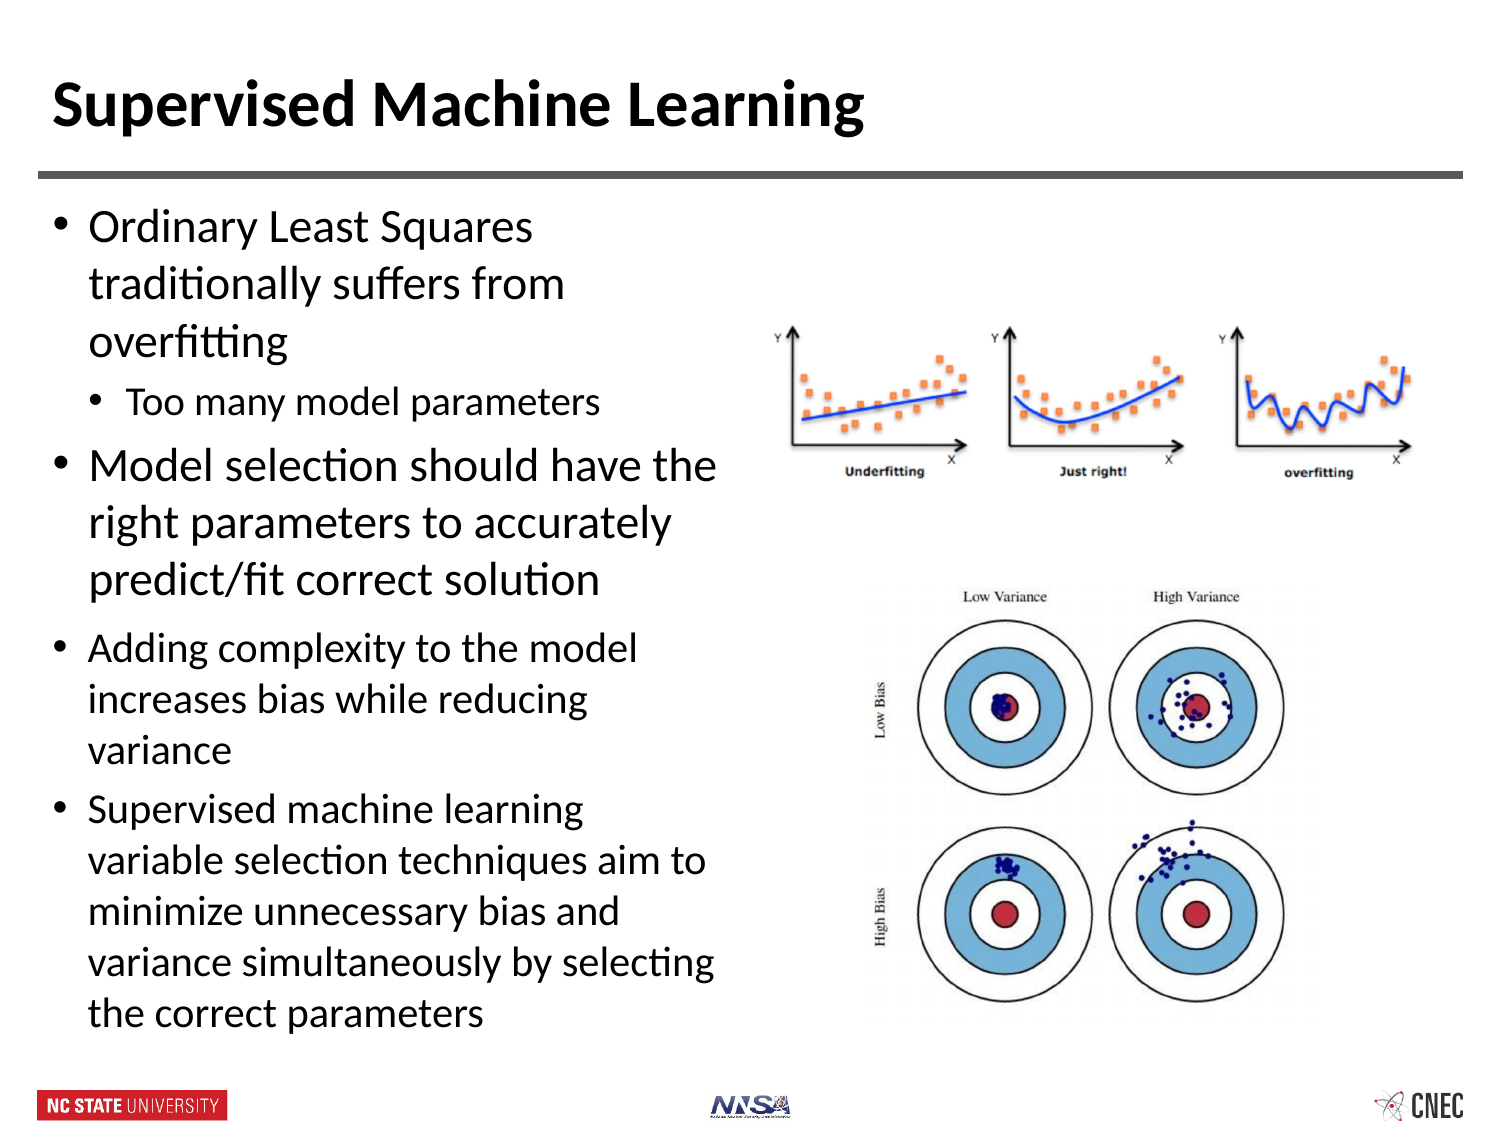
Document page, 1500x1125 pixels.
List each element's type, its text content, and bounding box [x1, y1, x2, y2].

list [854, 580, 1329, 1019]
list Ordinary Least Squares traditionally suffers from overfitting Too many model parameters Model selection should have the right parameters to accurately predict/fit correct solution [37, 187, 738, 612]
picture [706, 1088, 794, 1123]
title Supervised Machine Learning [37, 37, 1463, 163]
picture [37, 1090, 228, 1121]
list Adding complexity to the model increases bias while reducing variance Supervised machine learning variable selection techniques aim to minimize unnecessary bias and variance simultaneously by selecting the correct parameters [37, 612, 738, 1051]
picture [1374, 1090, 1463, 1121]
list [762, 309, 1463, 504]
